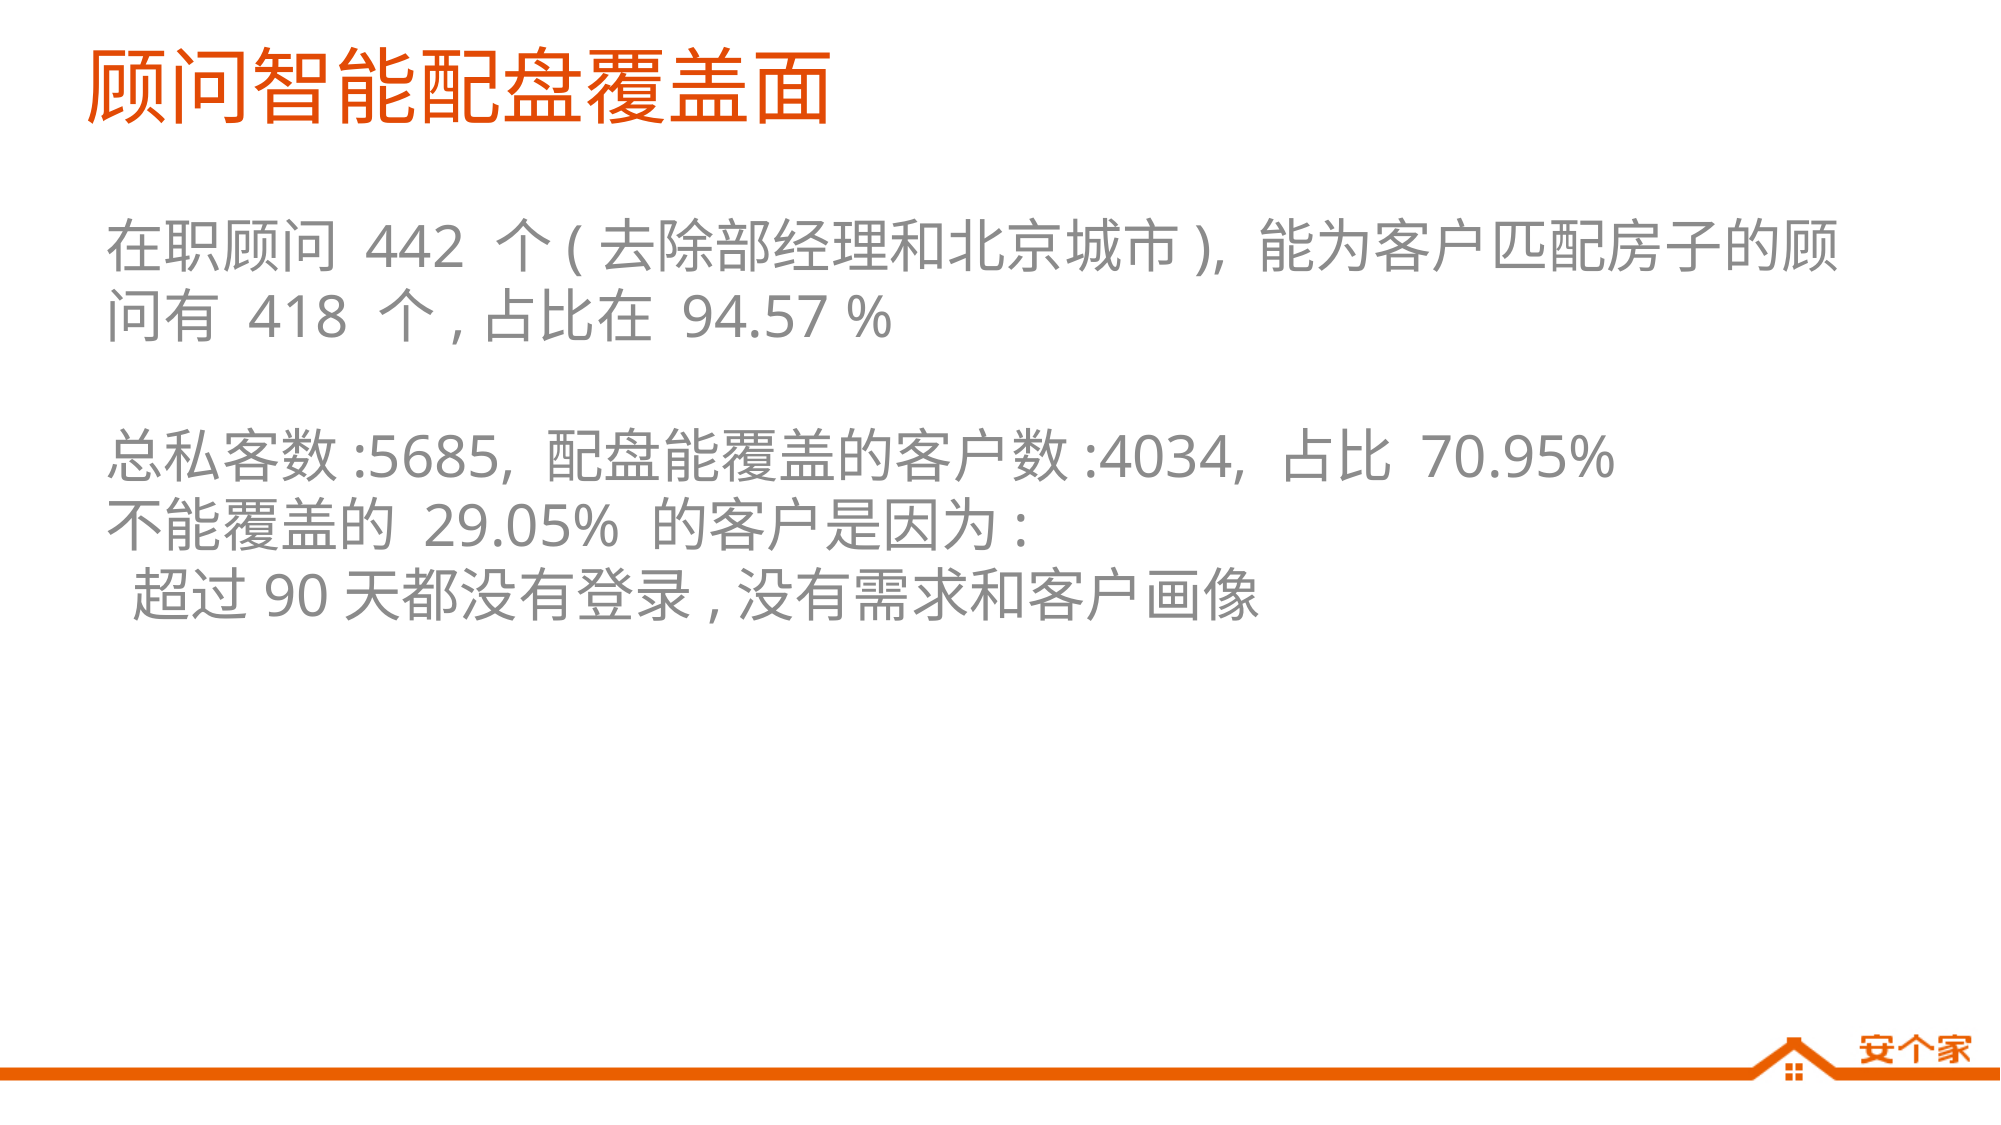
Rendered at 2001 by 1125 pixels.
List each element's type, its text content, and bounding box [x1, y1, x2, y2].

title 顾问智能配盘覆盖面 [70, 26, 1771, 169]
picture [0, 1026, 2000, 1098]
subtitle 在职顾问 442 个(去除部经理和北京城市), 能为客户匹配房子的顾问有 418 个,占比在 94.57 % 总私客数:5685, 配盘能覆盖的客户数:4034, 占比 70.95% 不能覆盖的 29.05% 的客户是因为: 超过90天都没有登录,没有需求和客户画像 [90, 201, 1900, 995]
